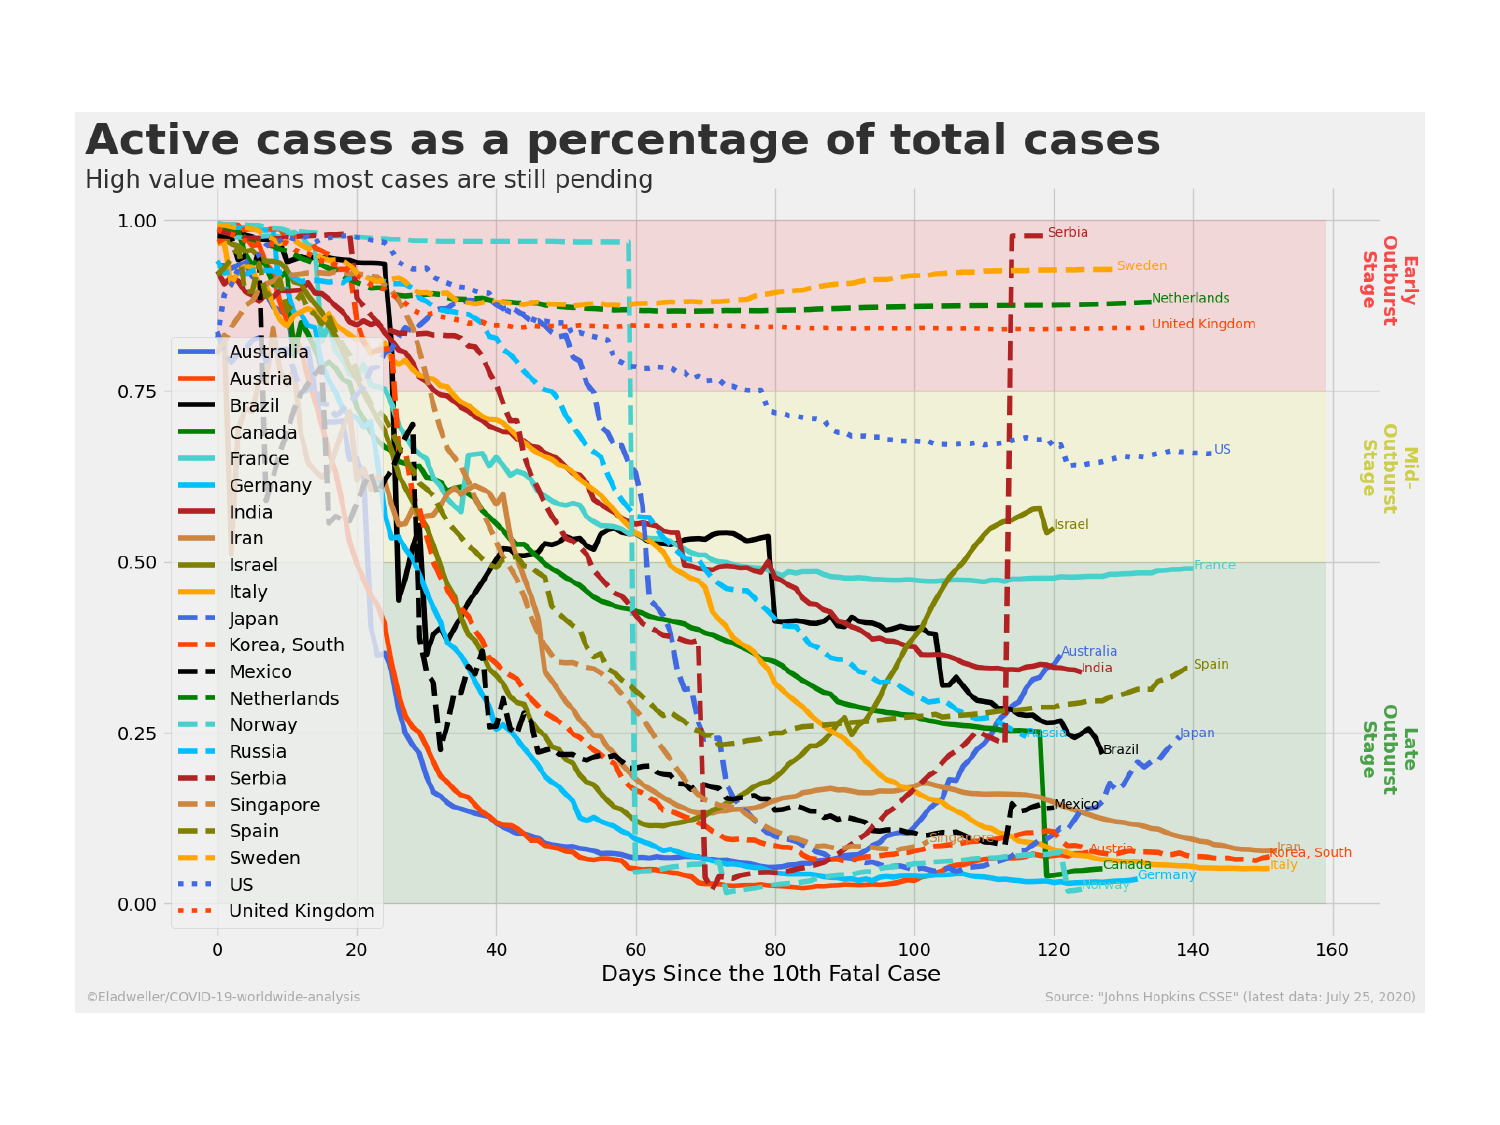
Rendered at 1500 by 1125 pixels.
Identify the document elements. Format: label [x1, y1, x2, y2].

picture [74, 112, 1426, 1013]
